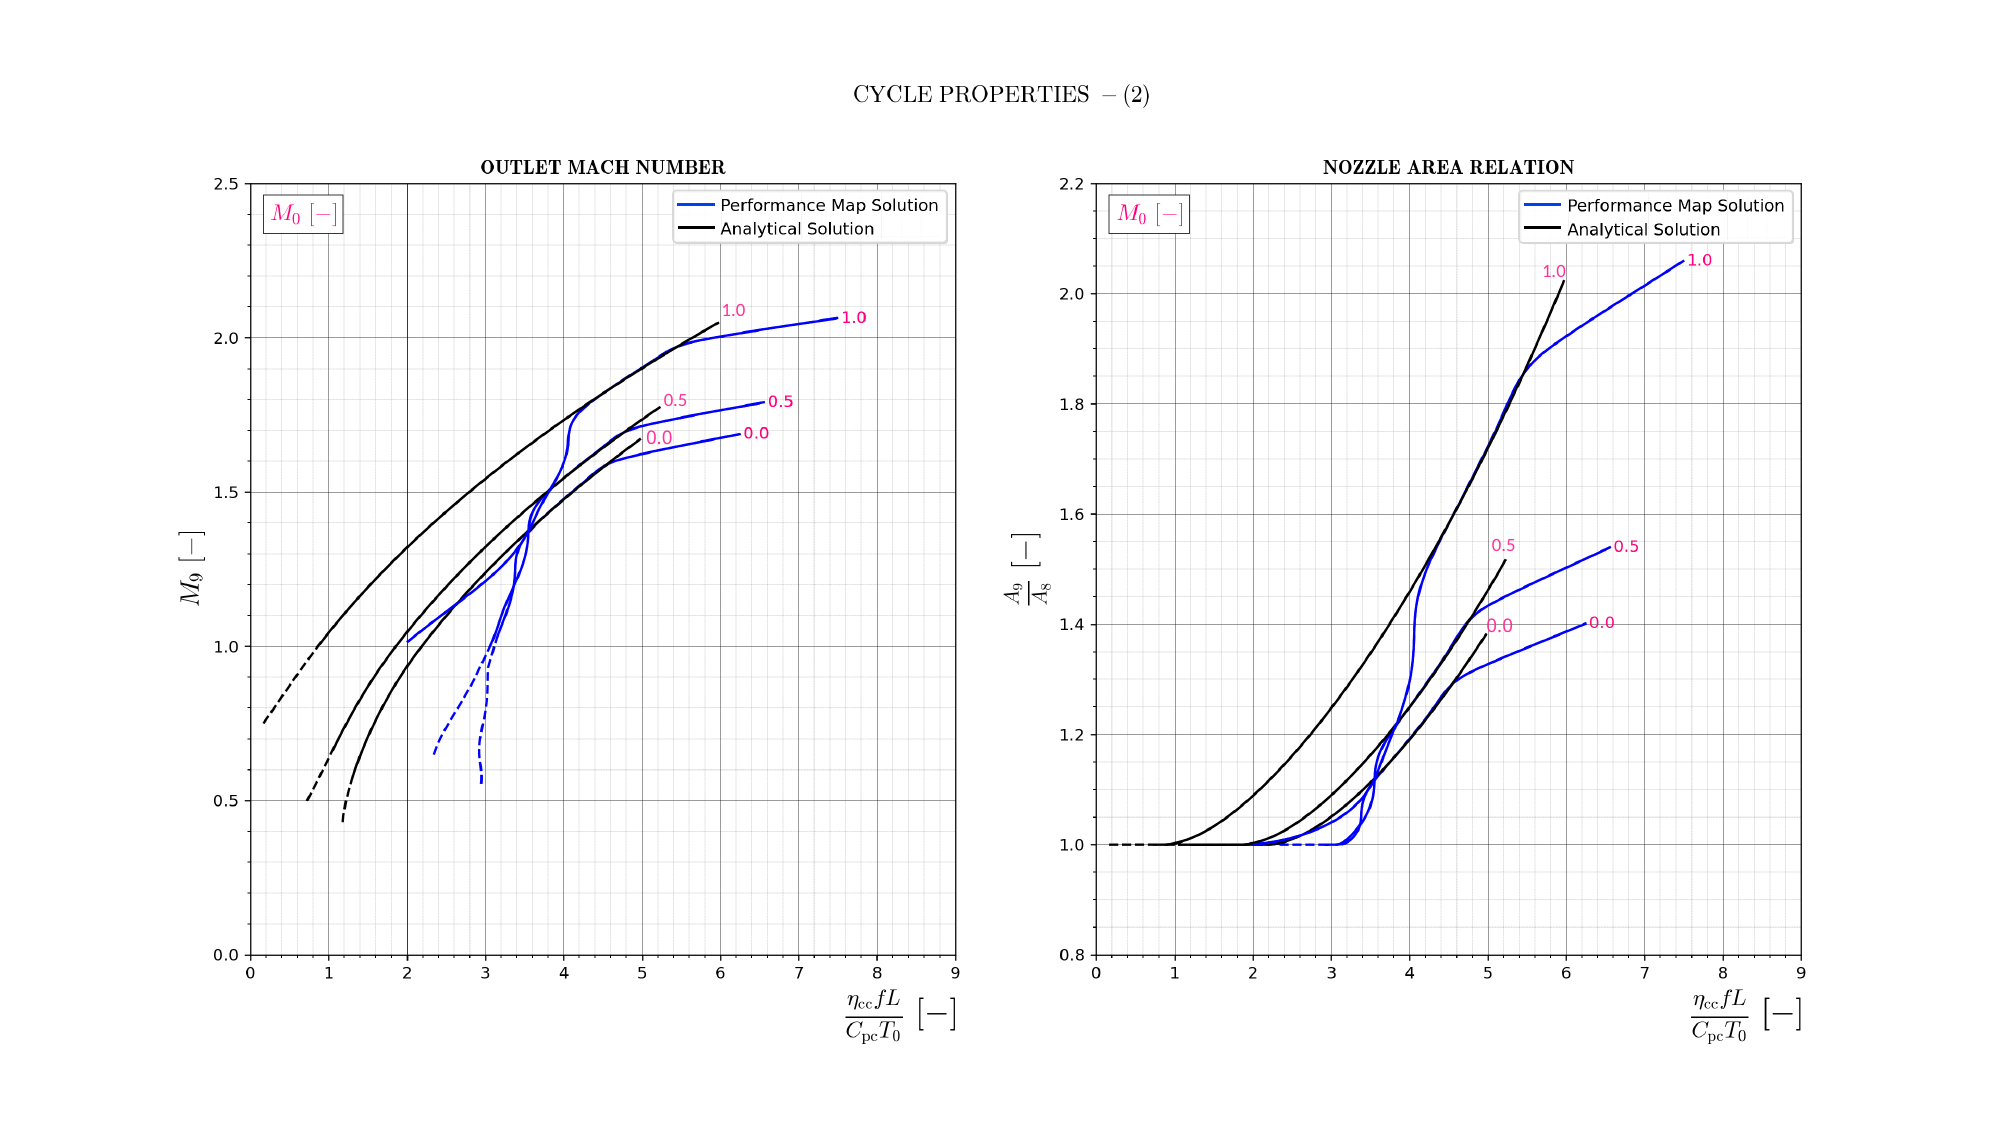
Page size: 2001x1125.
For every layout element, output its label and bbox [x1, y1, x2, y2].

text_box [0, 63, 2000, 1062]
